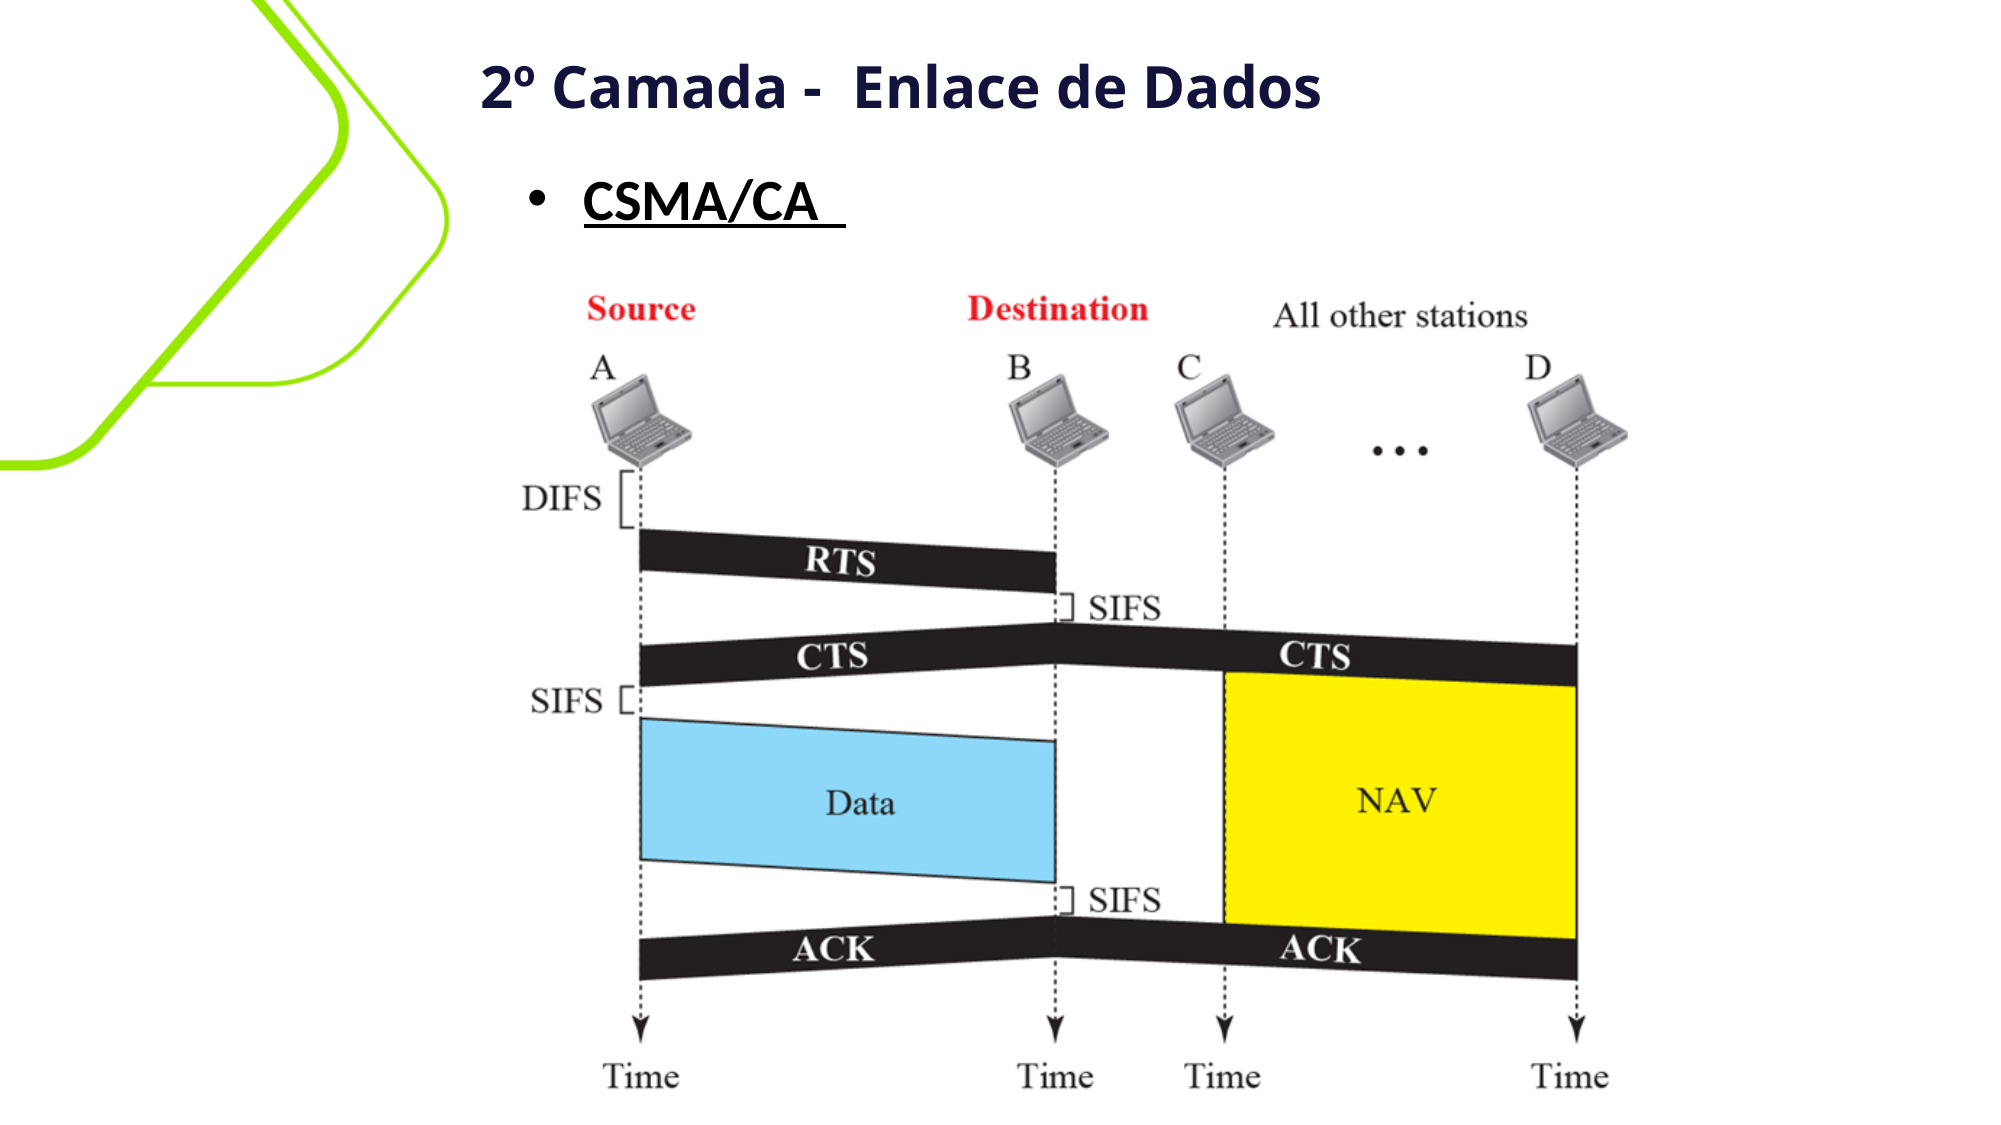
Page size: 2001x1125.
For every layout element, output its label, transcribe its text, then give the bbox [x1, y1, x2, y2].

picture [0, 0, 2001, 1125]
text_box 2º Camada - Enlace de Dados [466, 42, 1944, 128]
text_box CSMA/CA [437, 154, 1972, 300]
